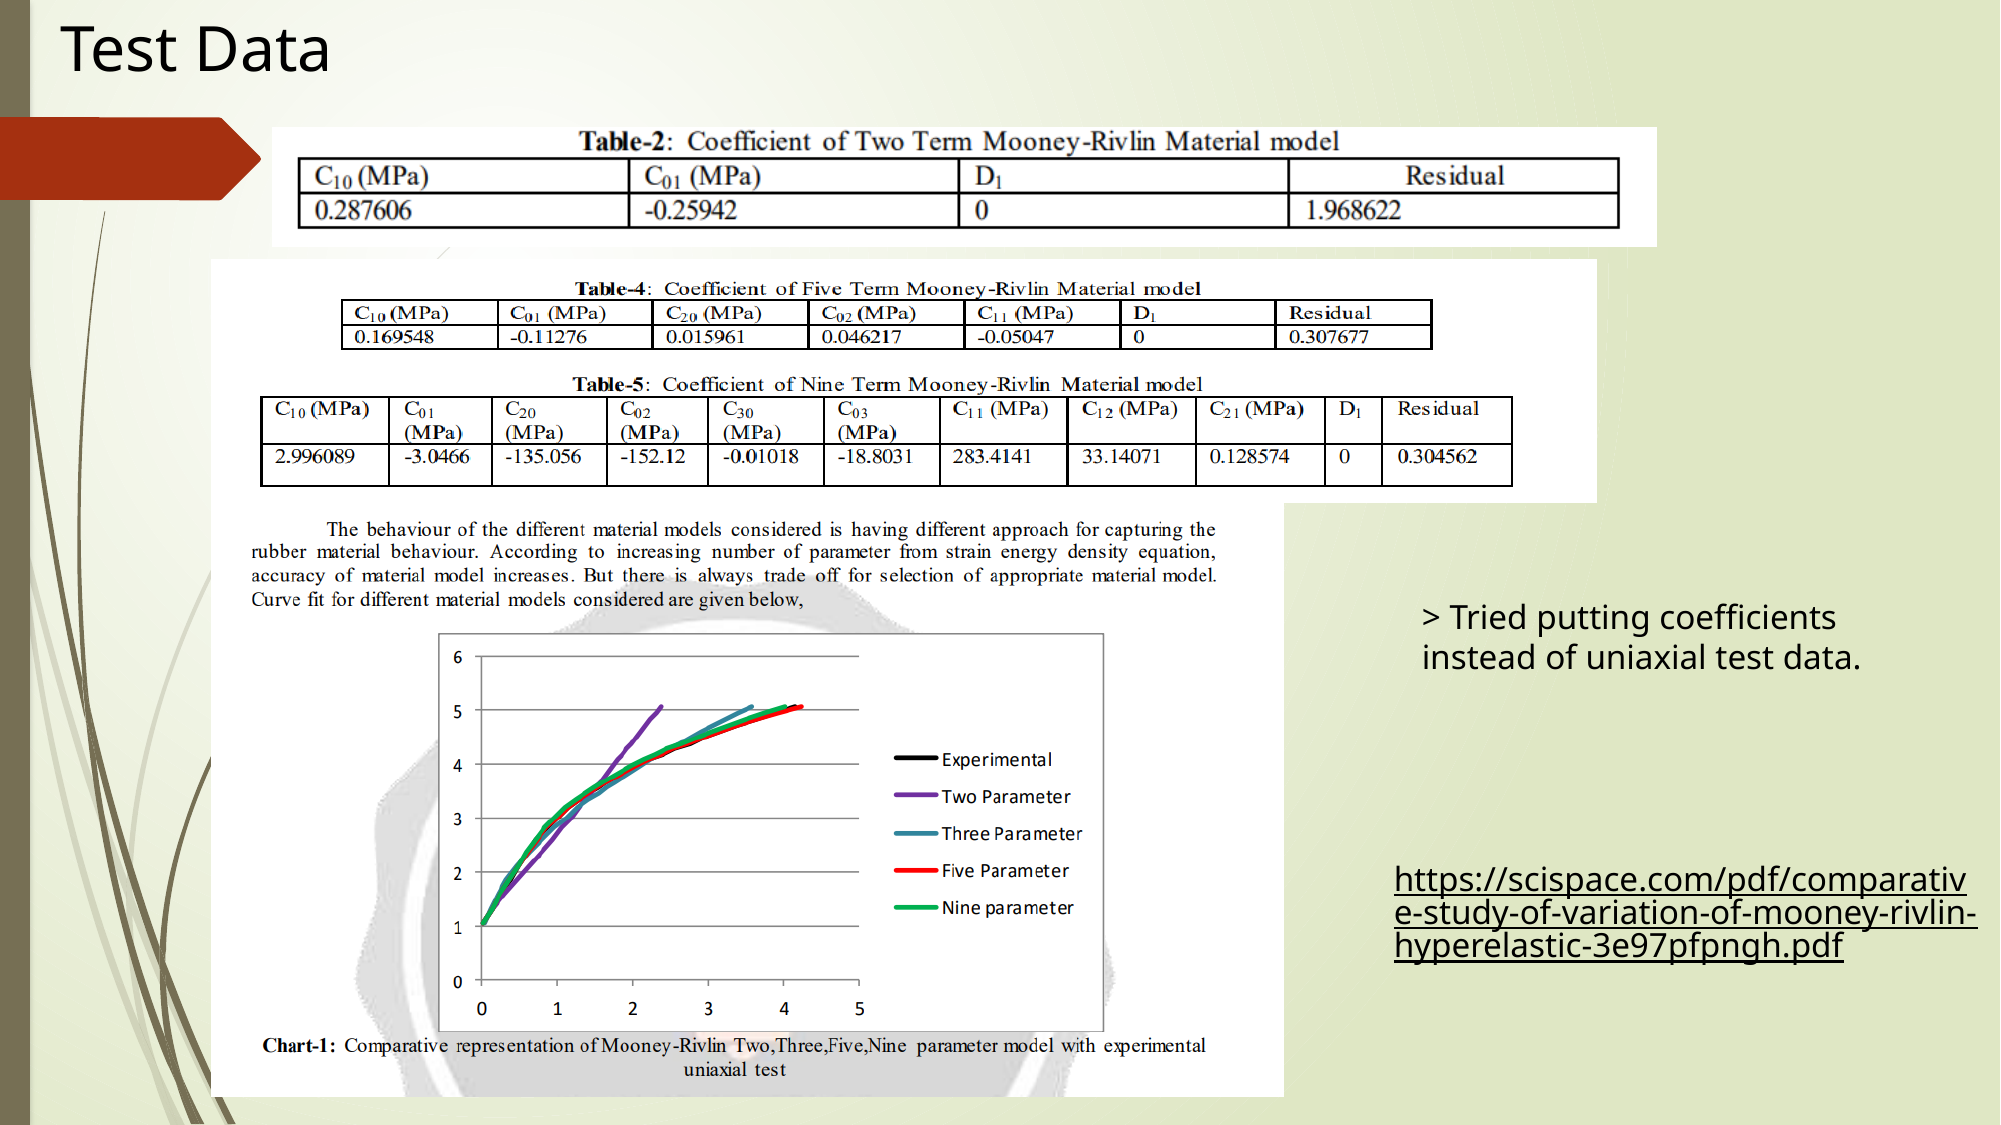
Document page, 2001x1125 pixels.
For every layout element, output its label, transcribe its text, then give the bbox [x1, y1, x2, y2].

picture [271, 126, 1658, 247]
text_box https://scispace.com/pdf/comparative-study-of-variation-of-mooney-rivlin-hyperelastic-3e97pfpngh.pdf [1378, 850, 2000, 951]
text_box Test Data [45, 2, 528, 92]
picture [211, 259, 1597, 1098]
text_box > Tried putting coefficients instead of uniaxial test data. [1407, 589, 1923, 684]
